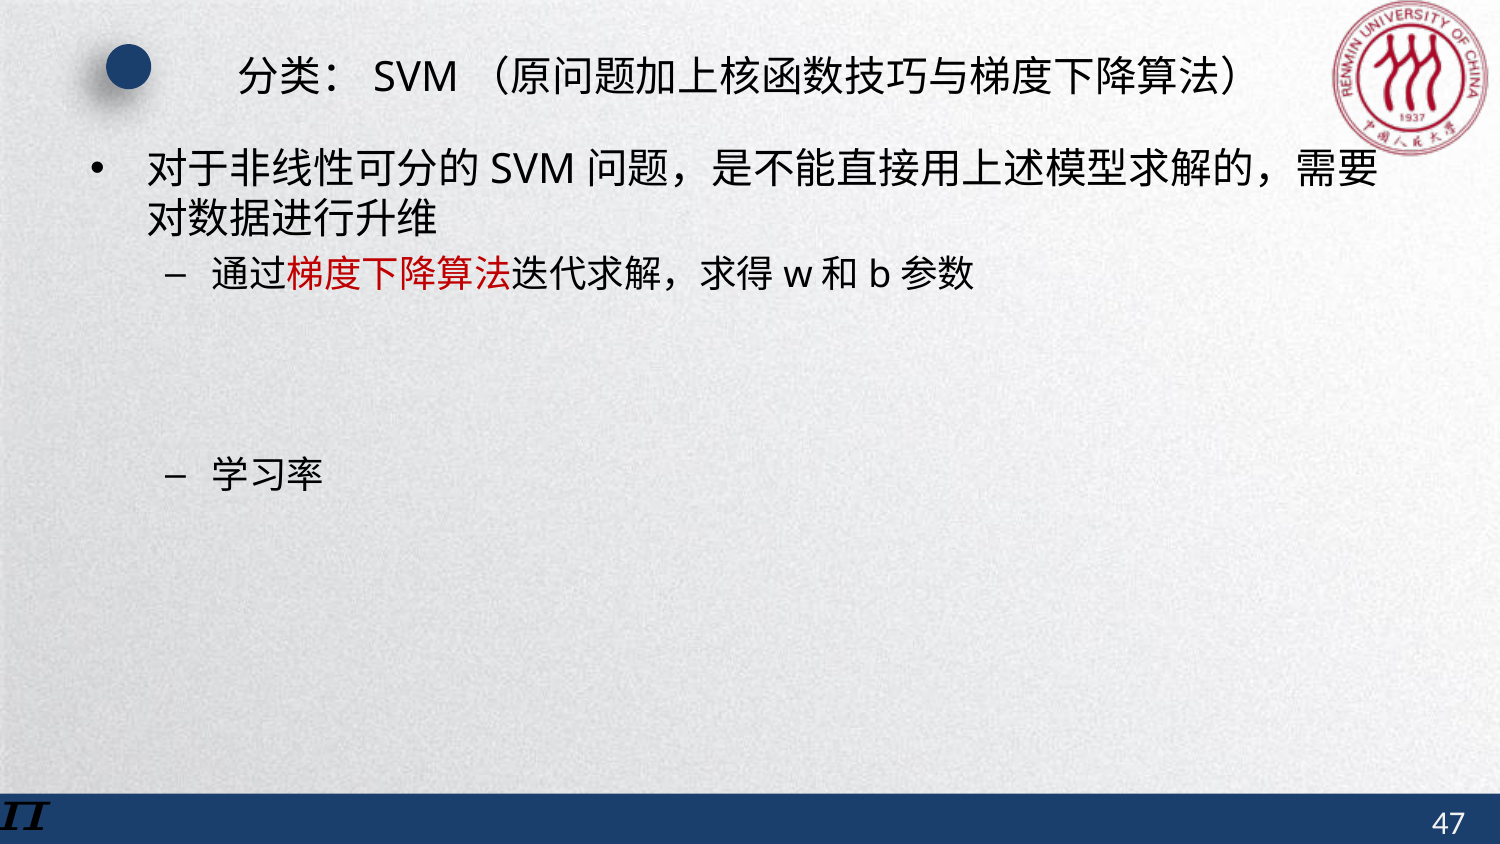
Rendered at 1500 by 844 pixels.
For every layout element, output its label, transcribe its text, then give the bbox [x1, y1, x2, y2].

title 分类：SVM（原问题加上核函数技巧与梯度下降算法） [75, 33, 1425, 116]
picture [0, 0, 1500, 793]
